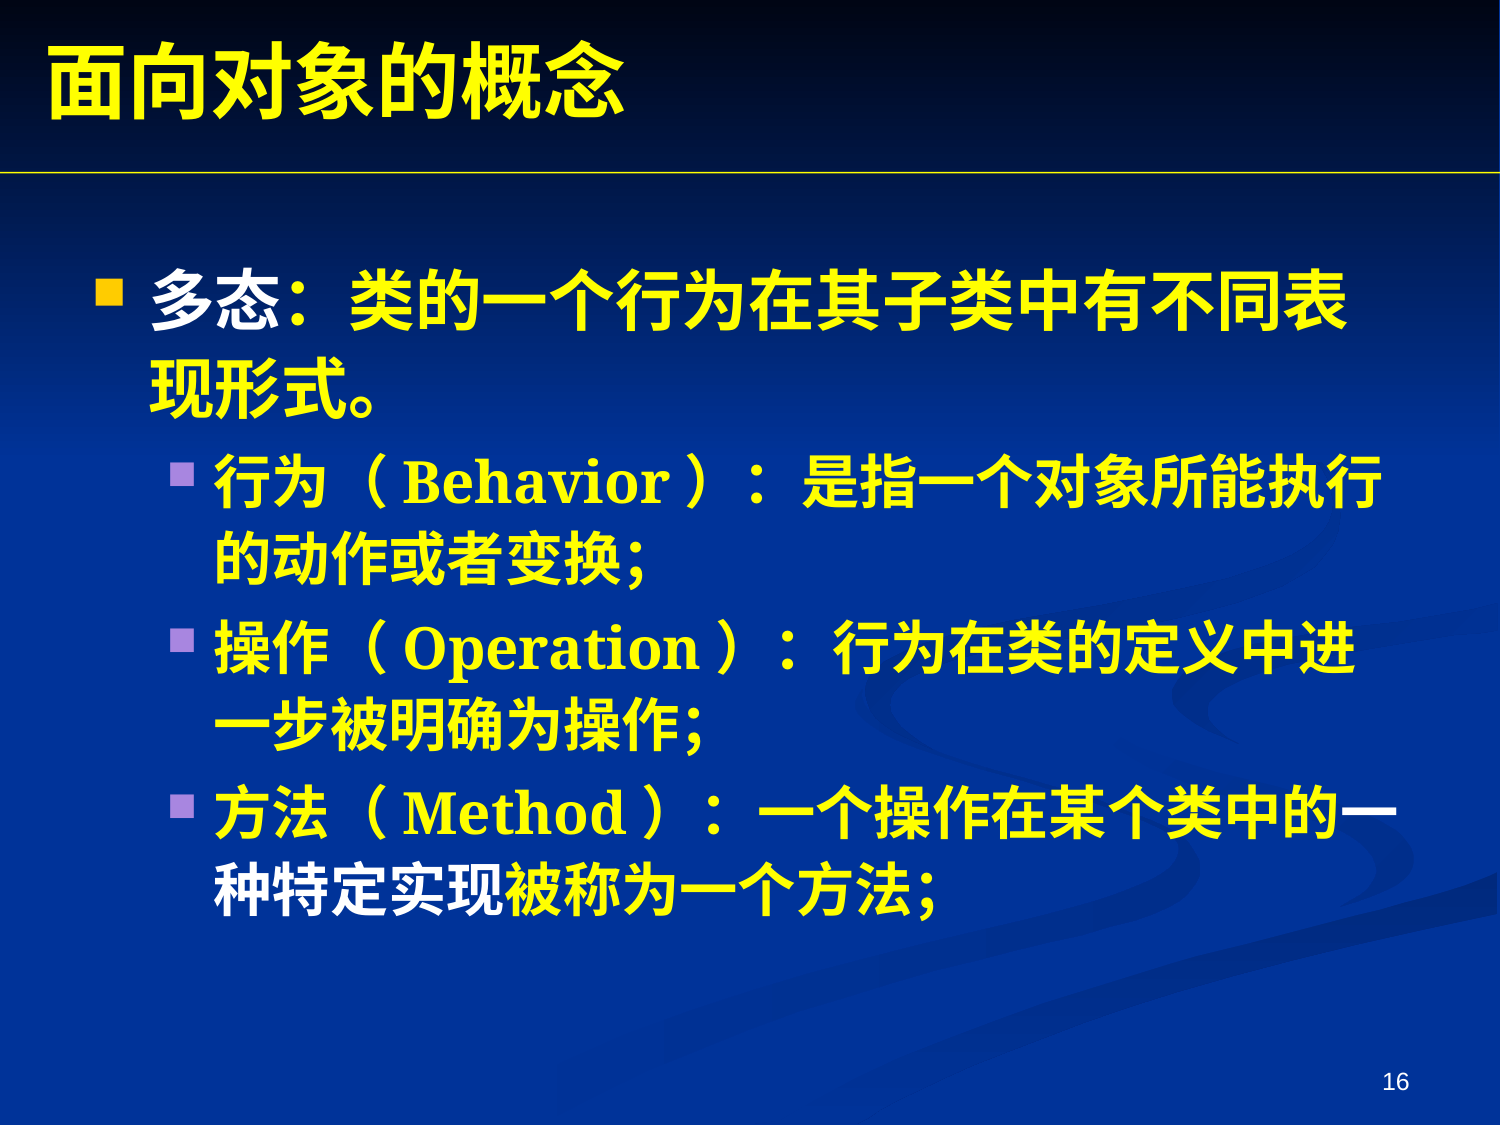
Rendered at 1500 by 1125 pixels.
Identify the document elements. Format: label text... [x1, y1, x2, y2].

slide_number 16 [1074, 1024, 1426, 1104]
text_box 面向对象的概念 [29, 21, 1380, 138]
list 多态：类的一个行为在其子类中有不同表现形式。 行为（Behavior）：是指一个对象所能执行的动作或者变换； 操作（Operation）：行为在类的定义中进一步被明确为操作； 方法（Method）：一个操作在某个类中的一种特定实现被称为一个方法； [76, 242, 1428, 962]
